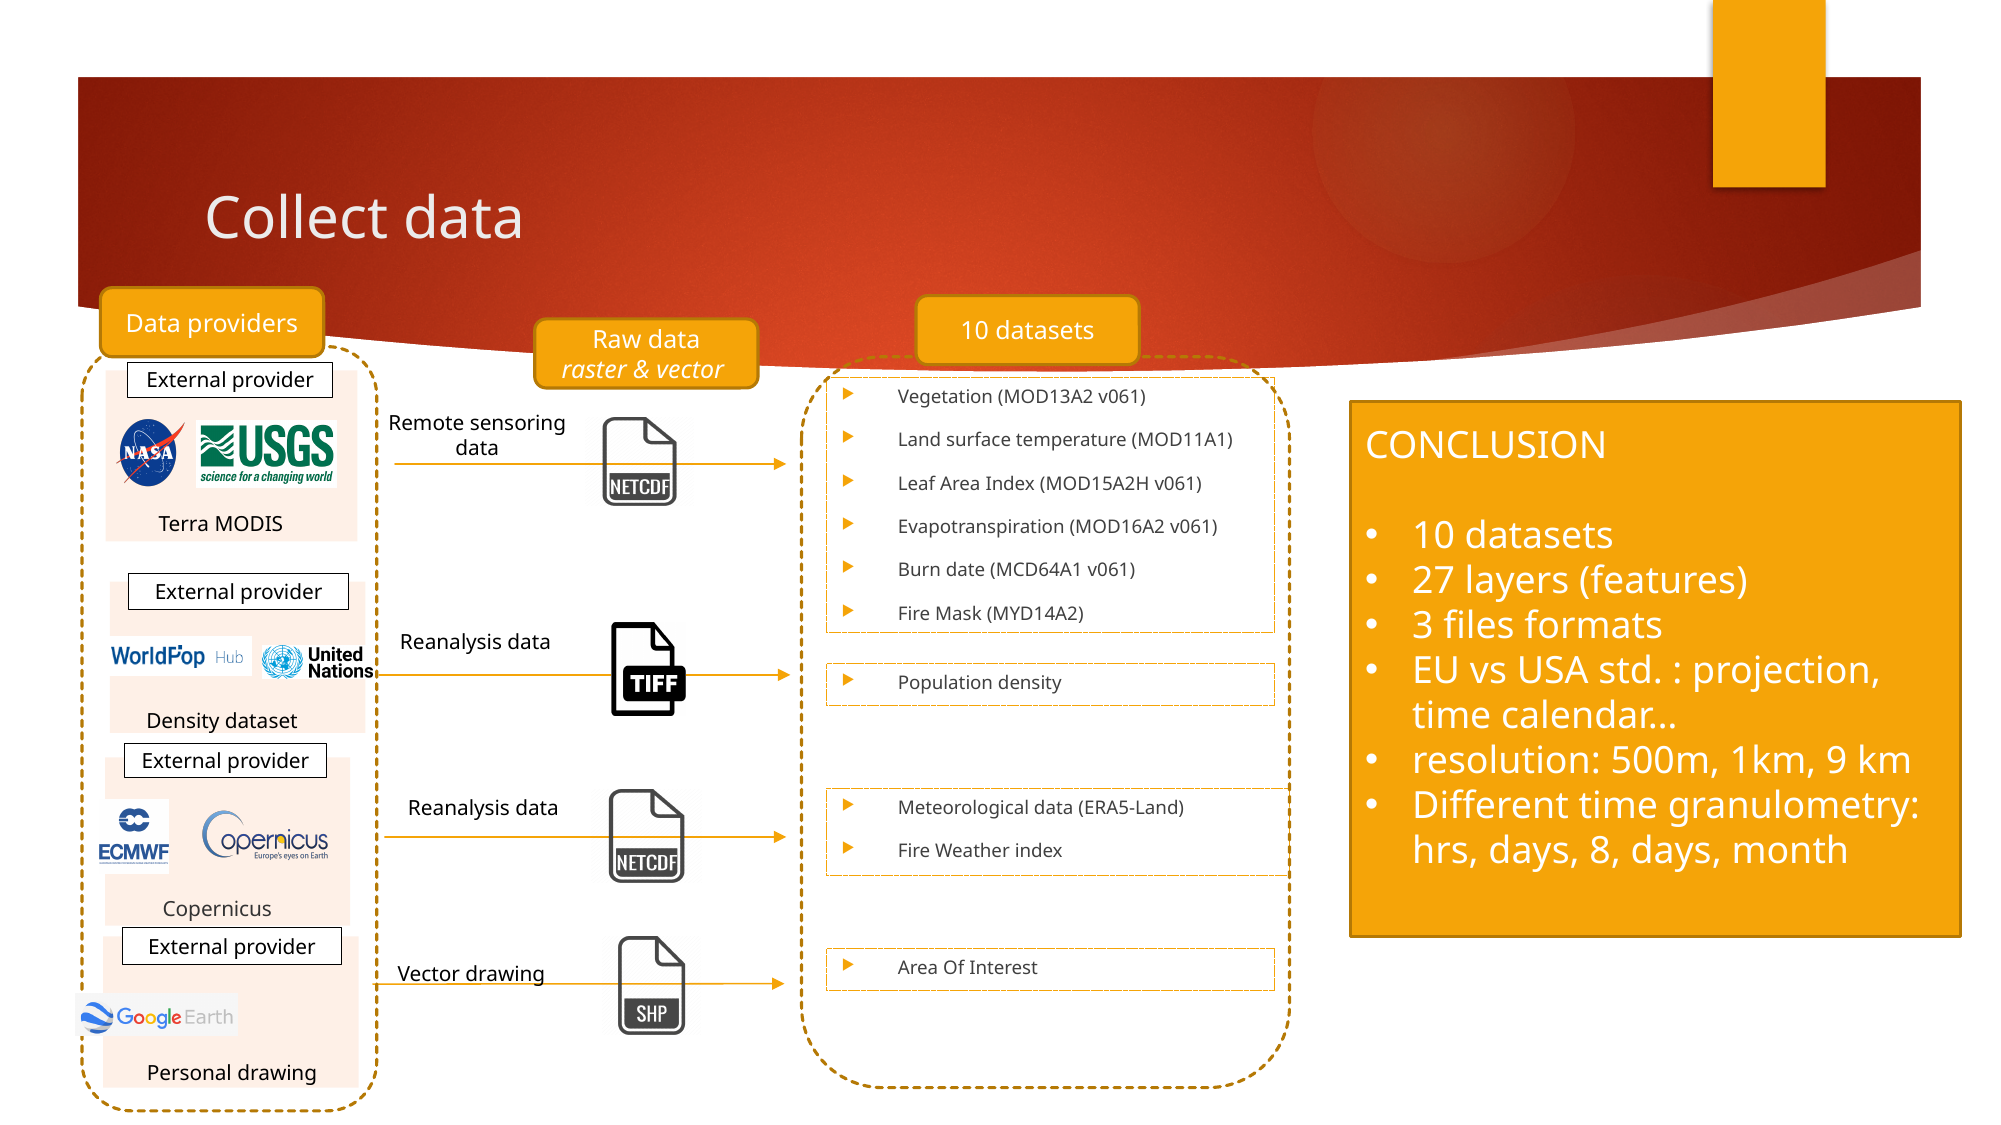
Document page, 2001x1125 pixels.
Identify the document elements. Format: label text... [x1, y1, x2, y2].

picture [75, 993, 239, 1036]
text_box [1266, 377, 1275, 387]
picture [584, 417, 694, 506]
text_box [103, 572, 366, 734]
title Collect data [189, 155, 1756, 275]
text_box CONCLUSION 10 datasets 27 layers (features) 3 files formats EU vs USA std. : projection, time calendar… resolution: 500m, 1km, 9 km Different time granulometry: hrs, days, 8, days, month [1349, 400, 1962, 938]
text_box [80, 345, 379, 991]
picture [602, 936, 702, 1035]
text_box [80, 989, 379, 1113]
picture [590, 789, 702, 883]
text_box Data providers [98, 286, 326, 359]
text_box Reanalysis data [370, 791, 587, 823]
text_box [95, 742, 358, 926]
text_box [799, 355, 1292, 1090]
text_box 10 datasets [914, 294, 1141, 367]
text_box Remote sensoring data [364, 409, 590, 460]
text_box Raw data raster & vector [533, 317, 760, 390]
text_box Reanalysis data [371, 625, 589, 657]
picture [261, 645, 373, 680]
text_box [102, 927, 359, 1088]
picture [611, 622, 686, 716]
text_box Vector drawing [365, 957, 585, 989]
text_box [105, 361, 358, 542]
